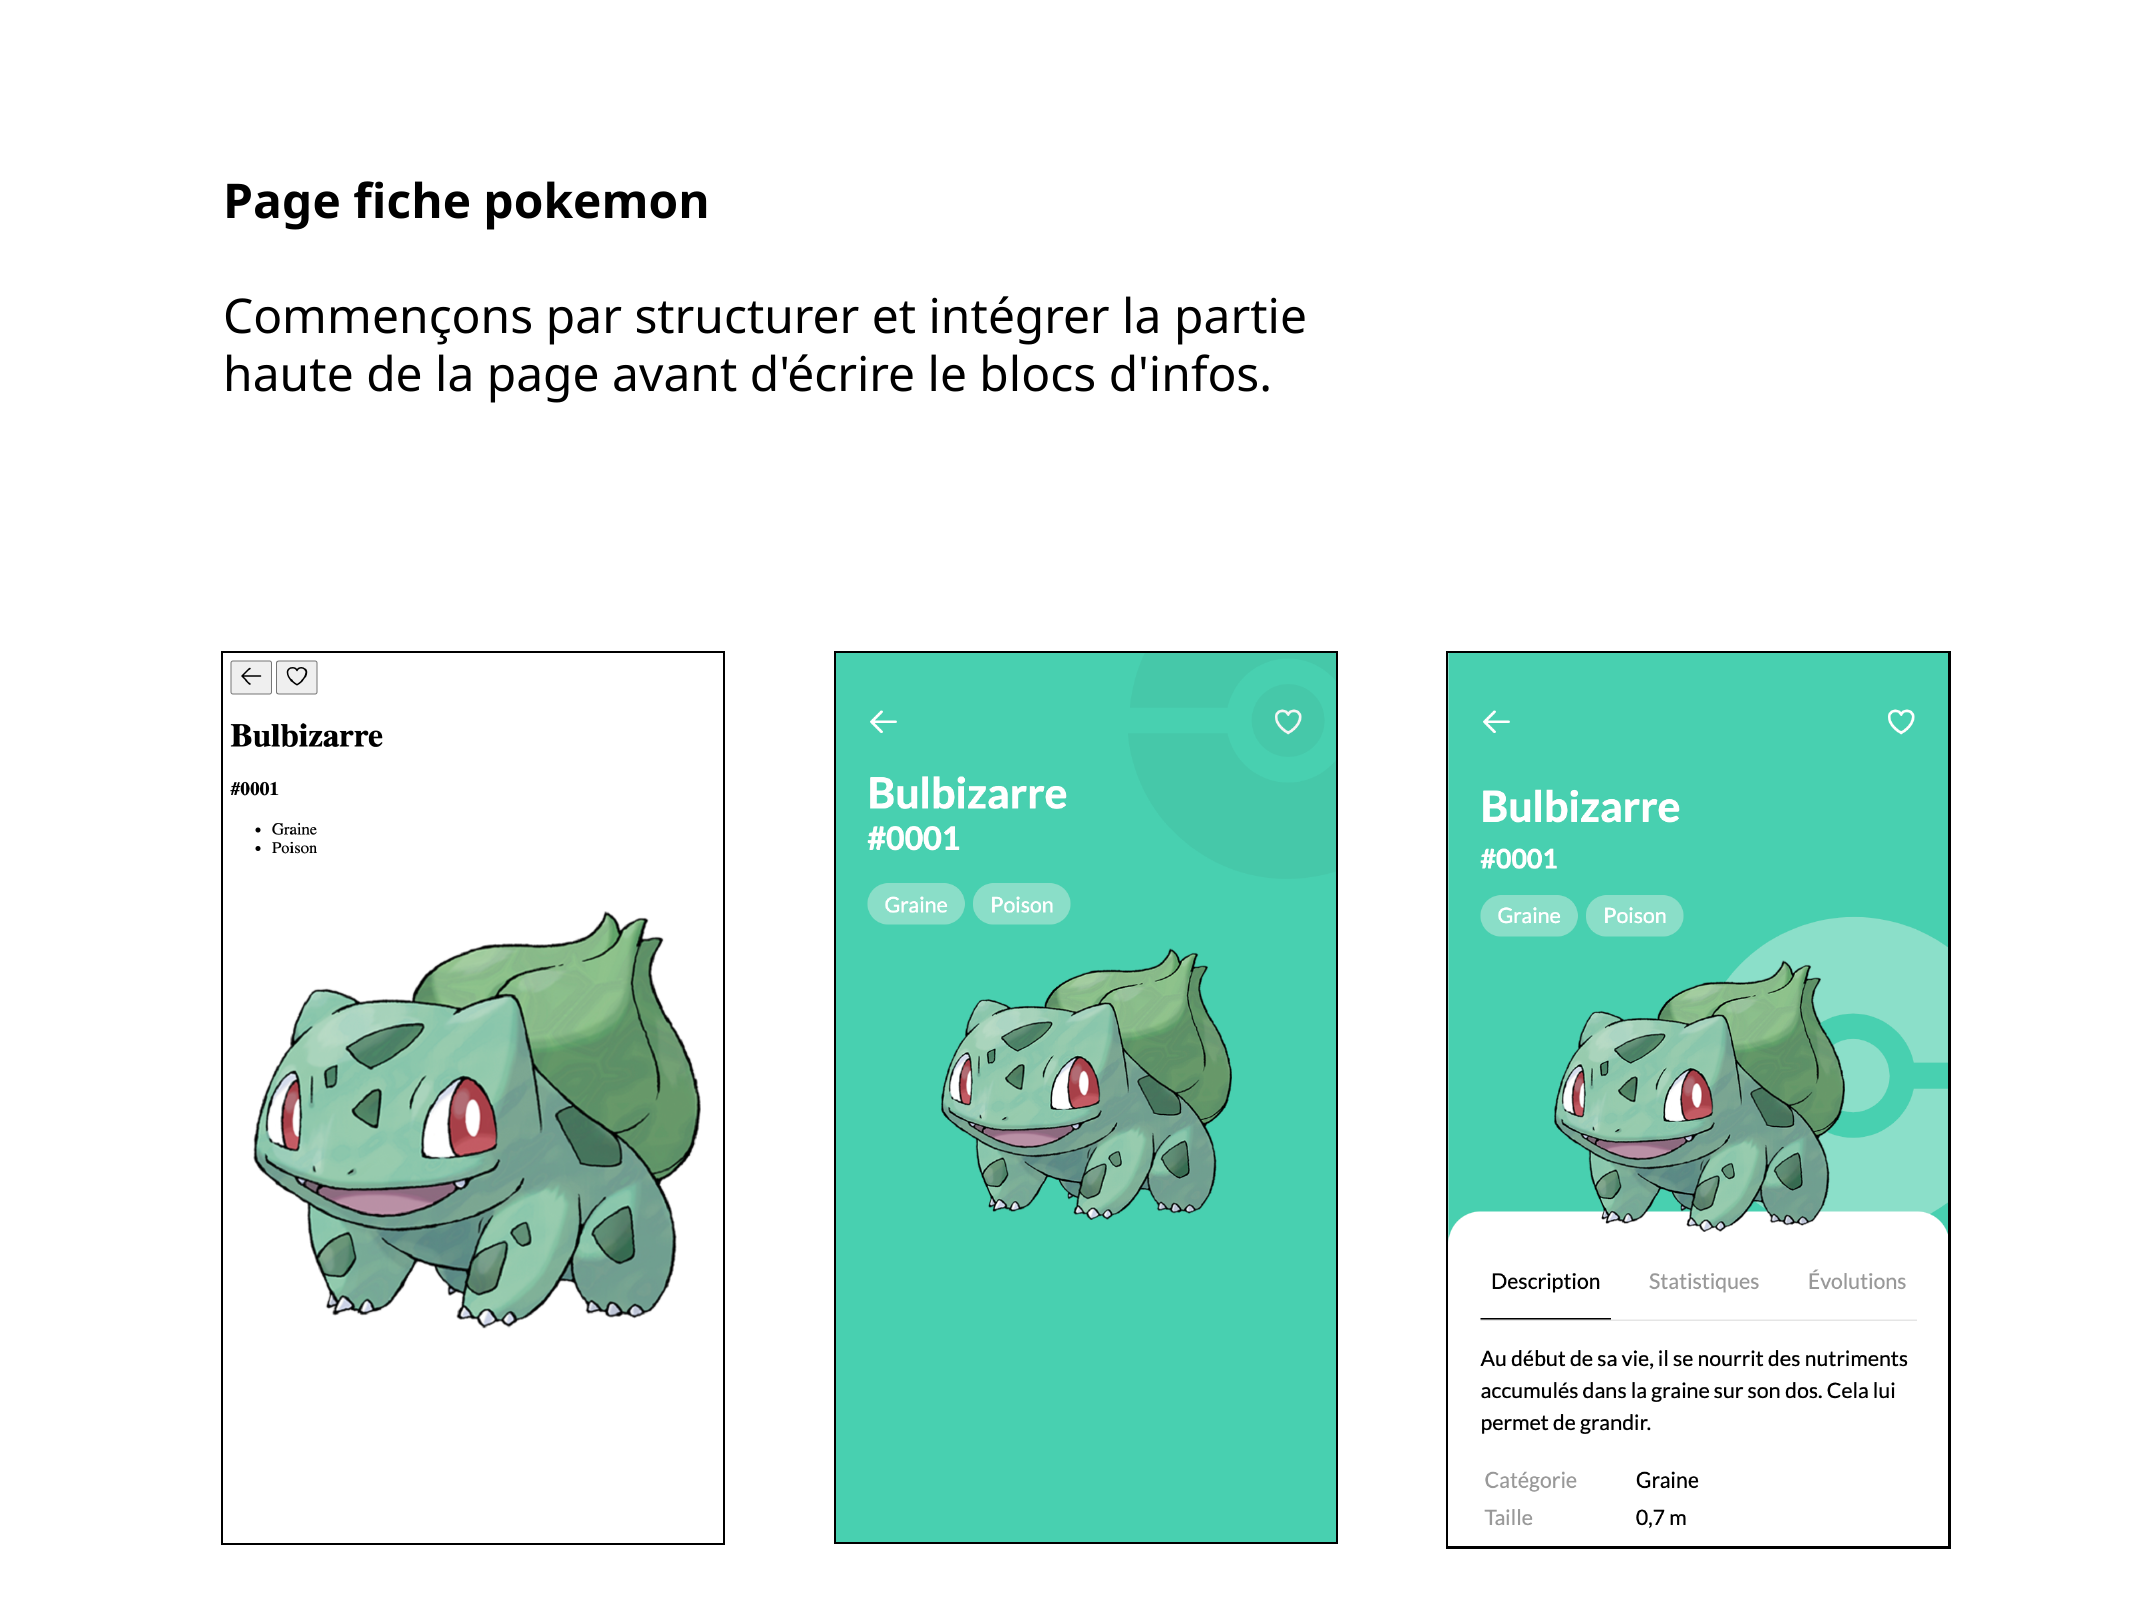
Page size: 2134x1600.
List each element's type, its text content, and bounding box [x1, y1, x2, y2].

picture [835, 652, 1336, 1543]
picture [1448, 652, 1949, 1547]
text_box Page fiche pokemon Commençons par structurer et intégrer la partie haute de la page avant d'écrire le blocs d'infos. [214, 162, 1381, 409]
picture [222, 652, 723, 1544]
